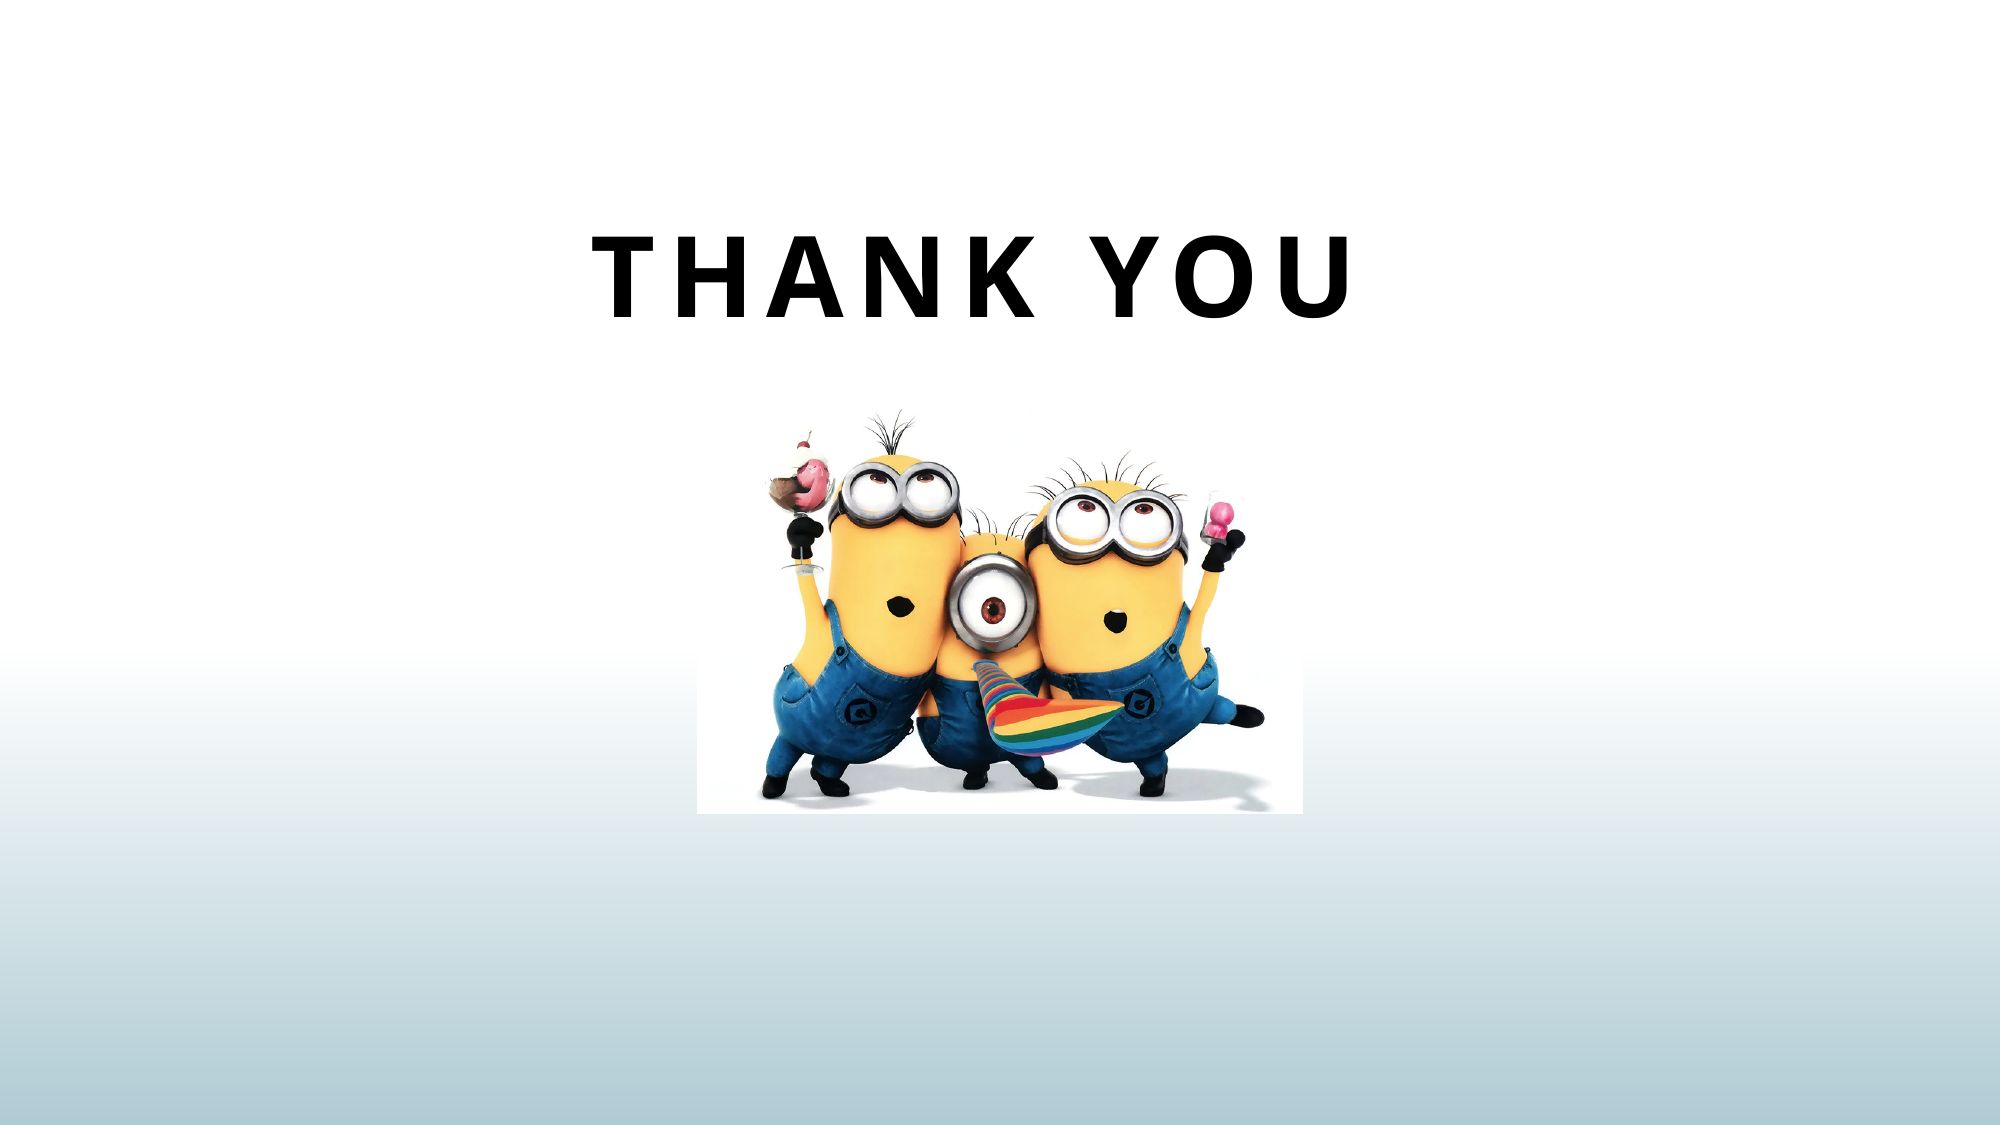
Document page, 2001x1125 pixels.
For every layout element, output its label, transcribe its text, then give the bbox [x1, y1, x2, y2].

picture [697, 409, 1303, 814]
title THANK YOU [156, 124, 1834, 348]
